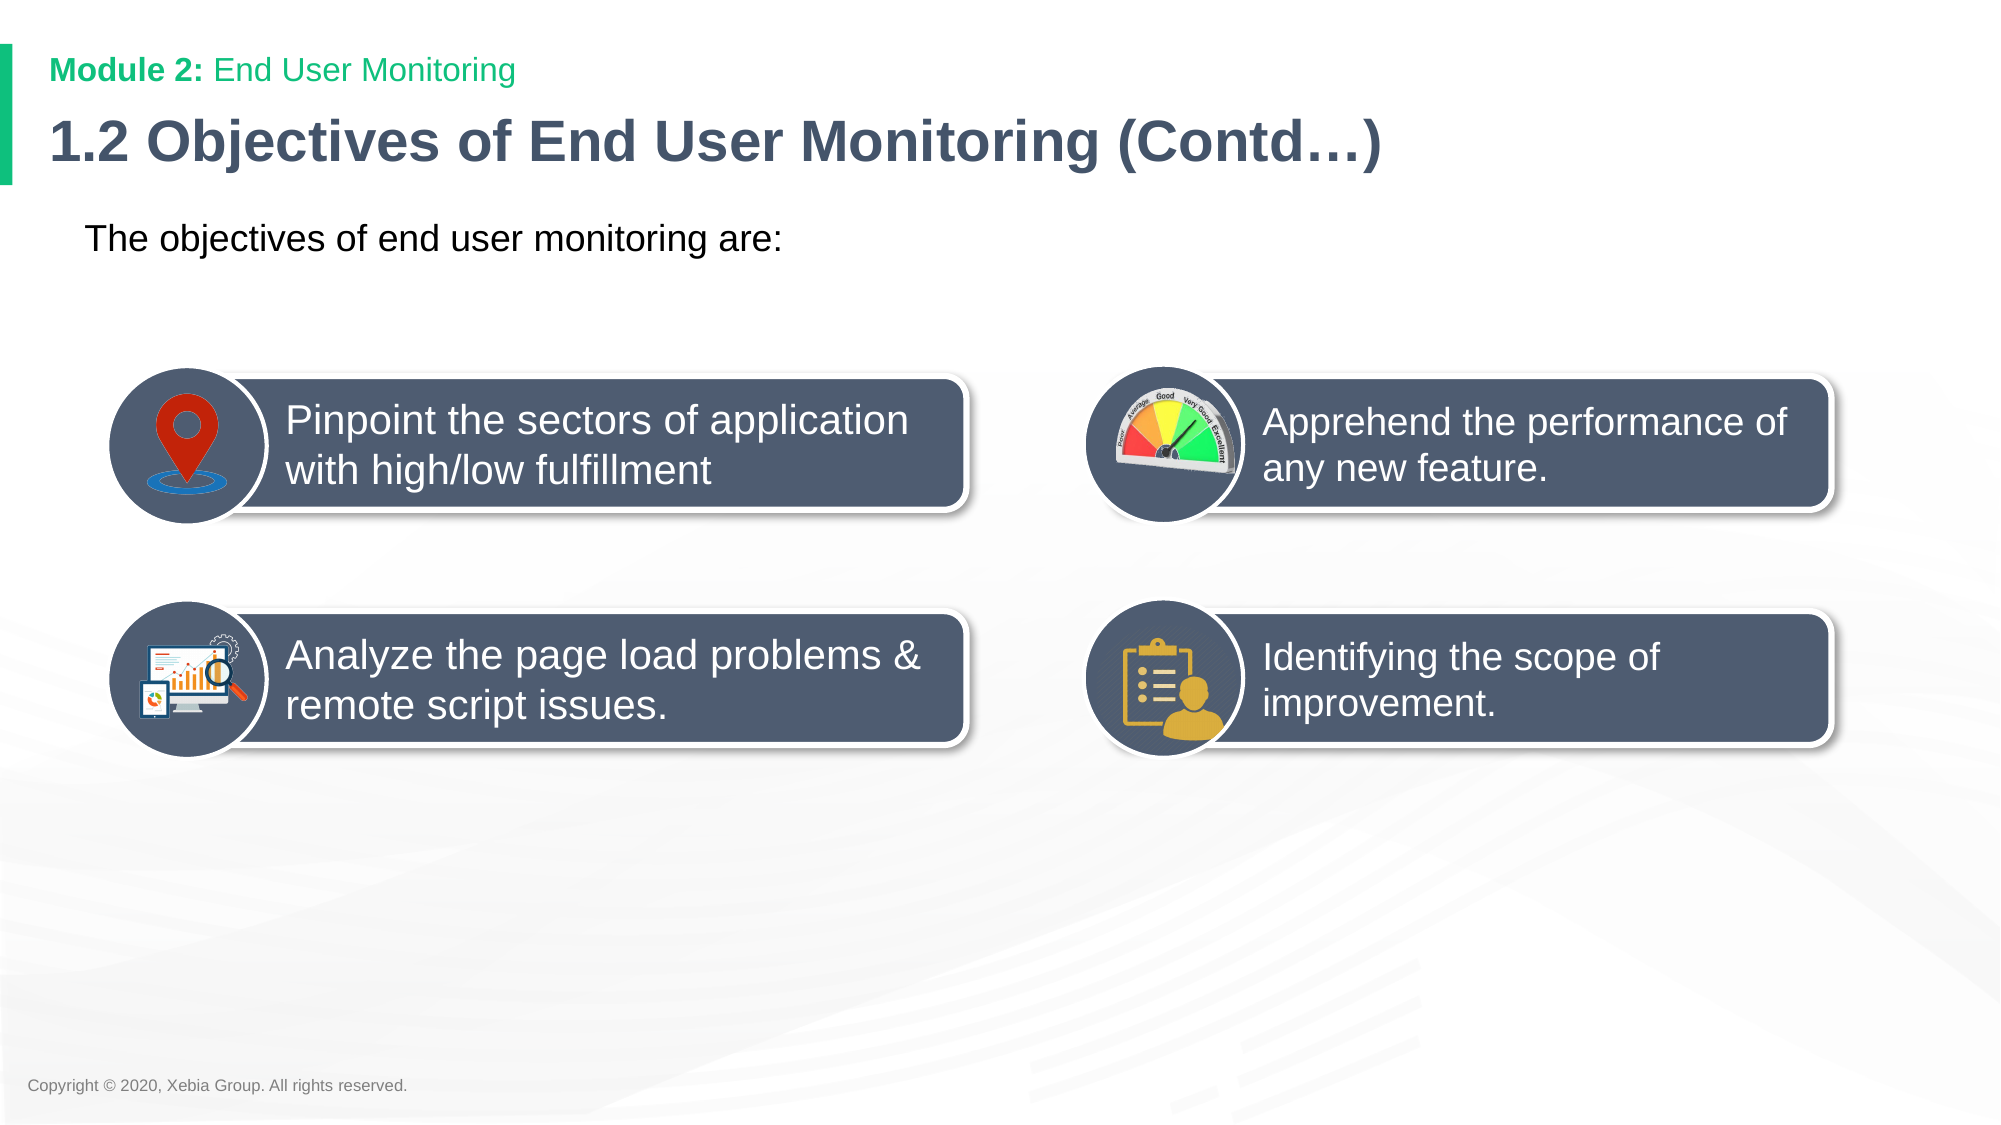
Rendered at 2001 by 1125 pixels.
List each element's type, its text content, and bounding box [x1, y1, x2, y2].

text_box [107, 411, 115, 481]
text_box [106, 599, 967, 760]
list The objectives of end user monitoring are: [84, 397, 1770, 1009]
text_box [155, 519, 219, 526]
text_box [148, 366, 226, 376]
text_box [1083, 364, 1832, 525]
title 1.2 Objectives of End User Monitoring (Contd…) [34, 103, 1760, 185]
list The objectives of end user monitoring are: [84, 214, 1770, 363]
text_box Pinpoint the sectors of application with high/low fulfillment [226, 375, 967, 510]
text_box Identifying the scope of improvement. [1209, 611, 1832, 745]
text_box [257, 407, 267, 484]
text_box [1106, 598, 1221, 622]
text_box [33, 247, 1411, 397]
picture [0, 0, 2000, 1125]
text_box [1083, 649, 1089, 707]
